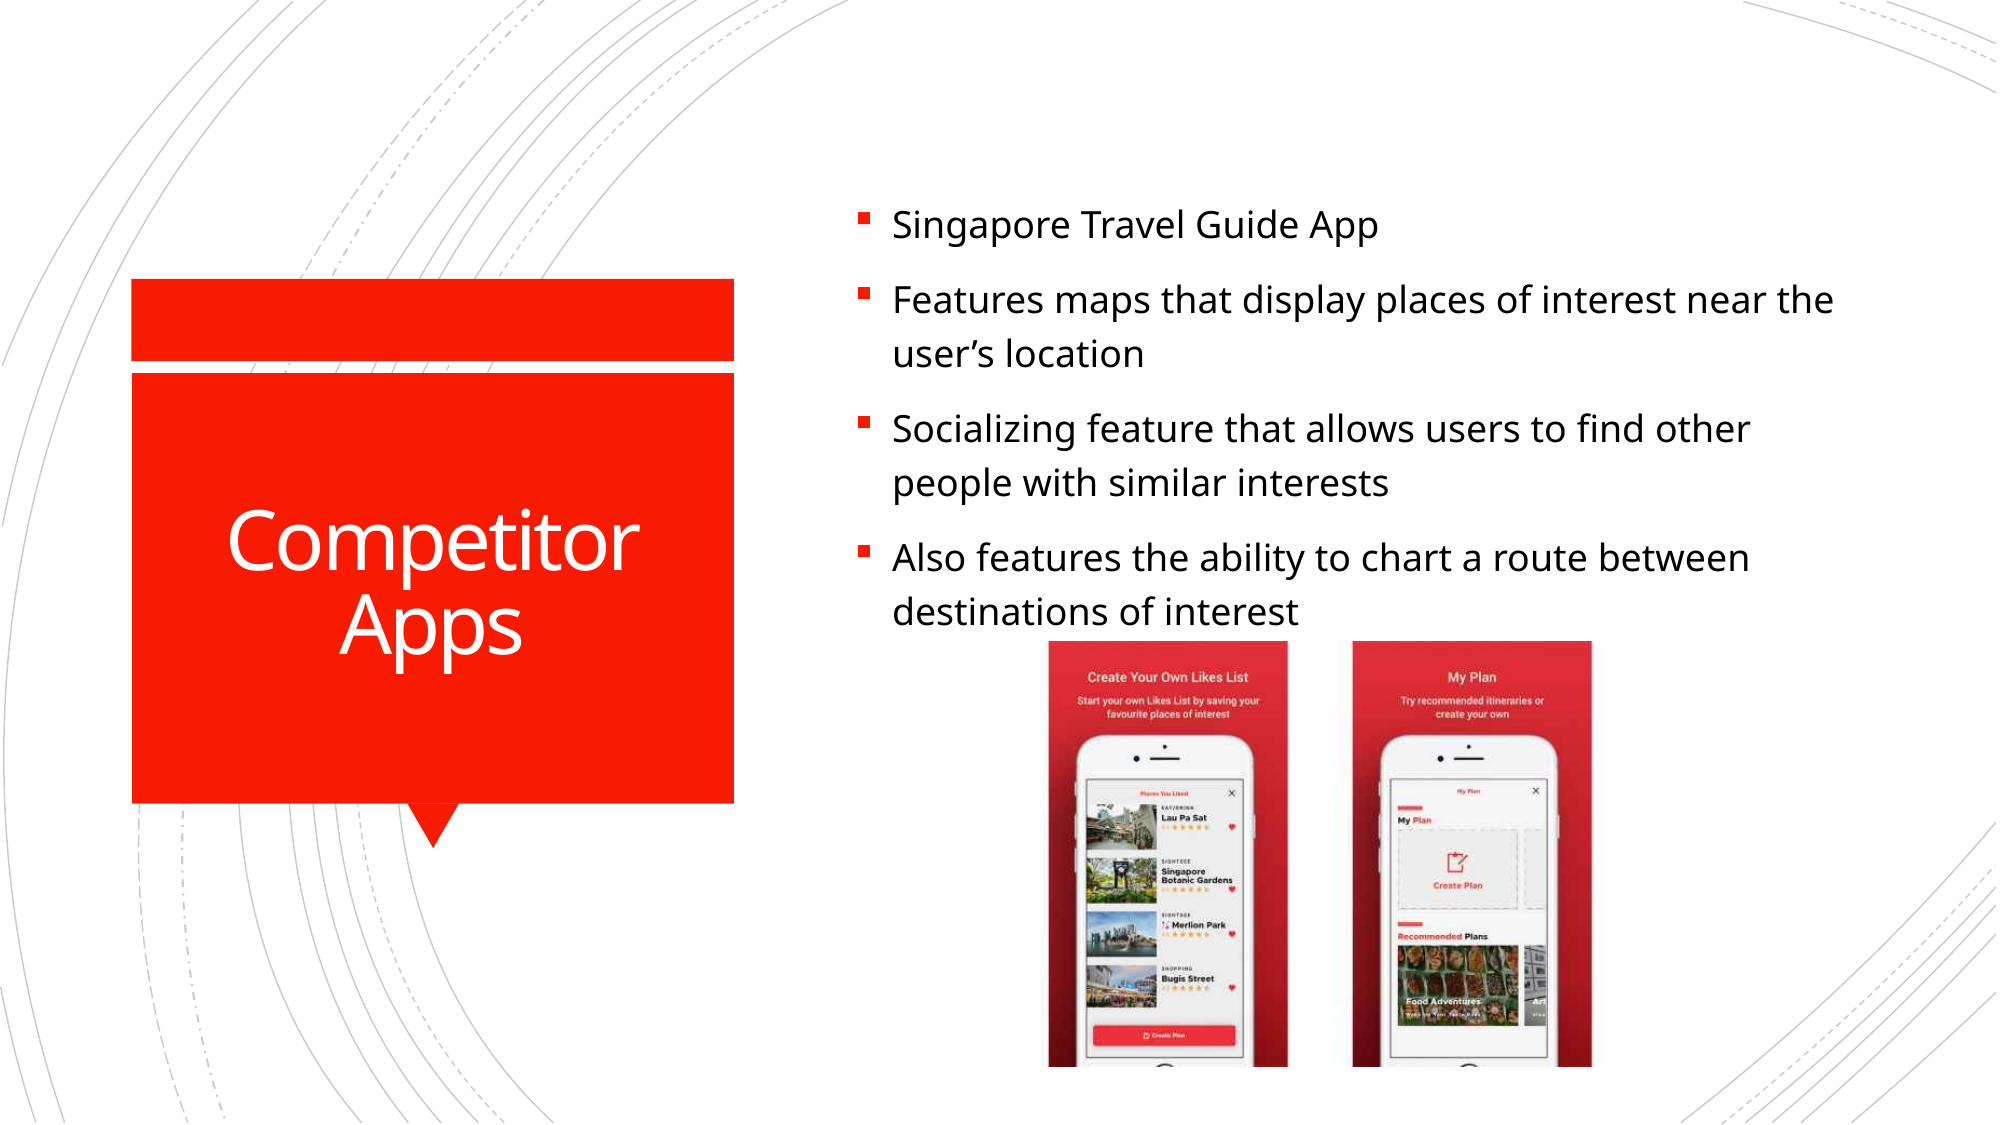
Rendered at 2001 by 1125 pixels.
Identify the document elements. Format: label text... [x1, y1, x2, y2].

title Competitor Apps [145, 385, 720, 789]
list Singapore Travel Guide App Features maps that display places of interest near the user’s location Socializing feature that allows users to find other people with similar interests Also features the ability to chart a route between destinations of interest [839, 131, 1871, 993]
picture [1332, 641, 1605, 1067]
picture [1033, 641, 1294, 1067]
